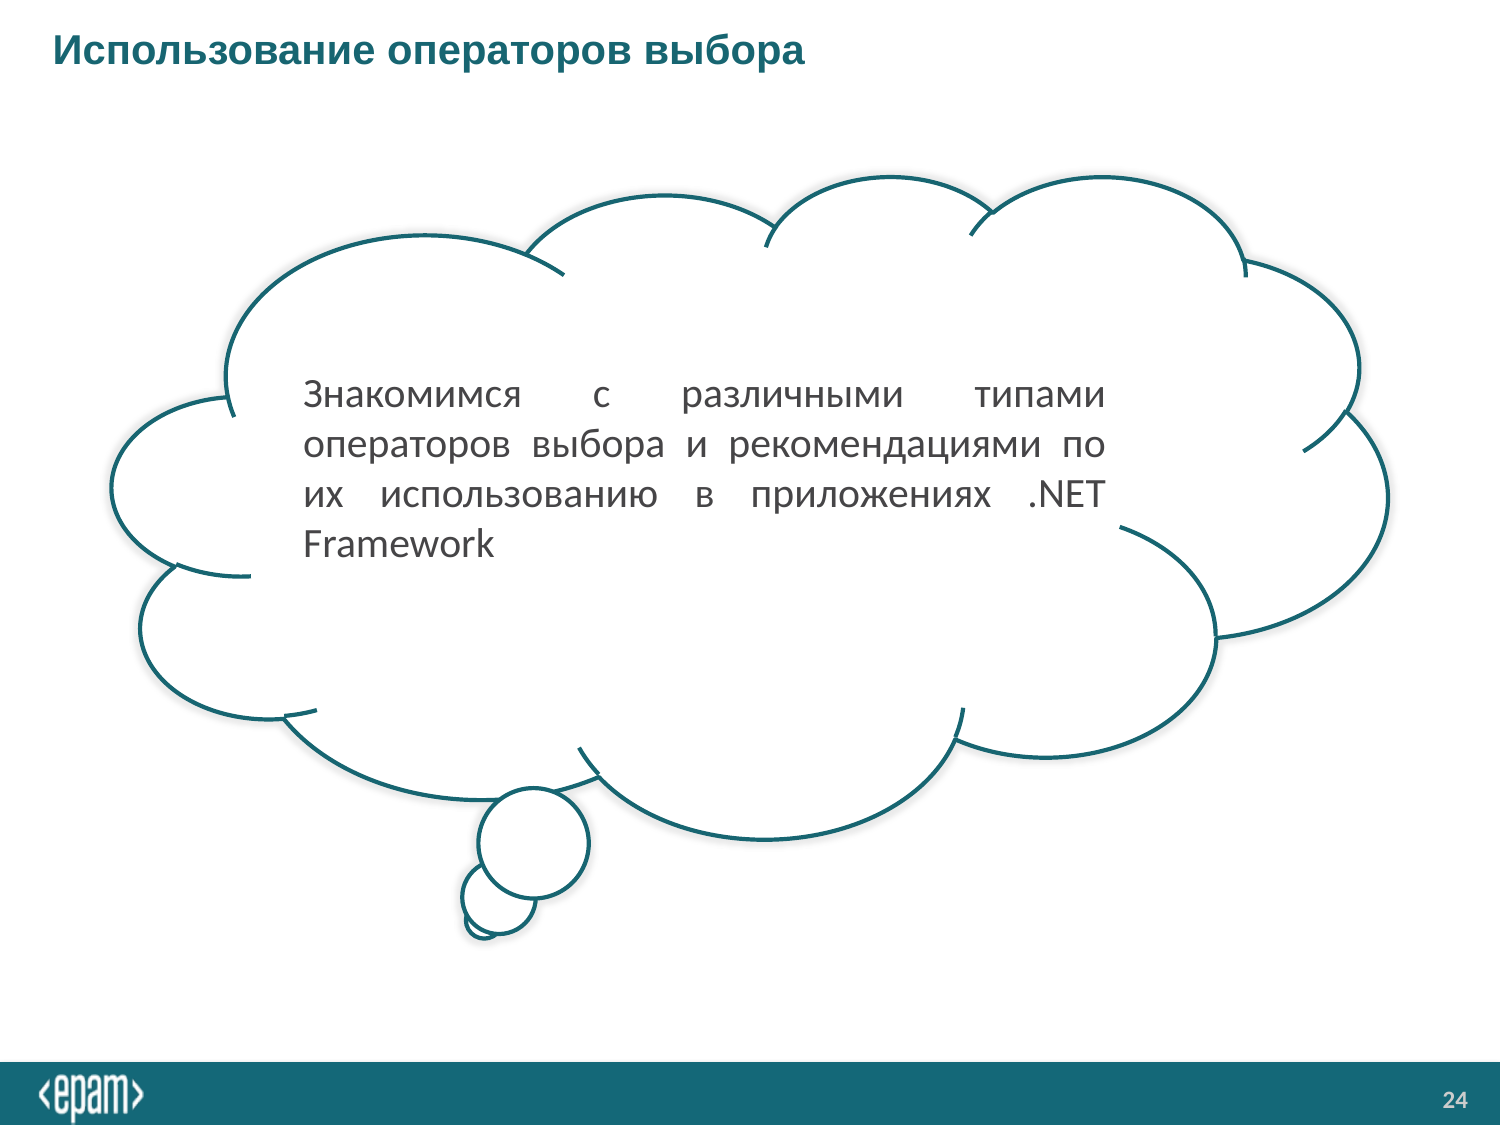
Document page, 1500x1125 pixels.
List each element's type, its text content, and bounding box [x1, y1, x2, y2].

title Использование операторов выбора [0, 0, 1500, 95]
text_box Знакомимся с различными типами операторов выбора и рекомендациями по их использованию в приложениях .NET Framework [109, 174, 1391, 941]
picture [38, 1074, 144, 1125]
